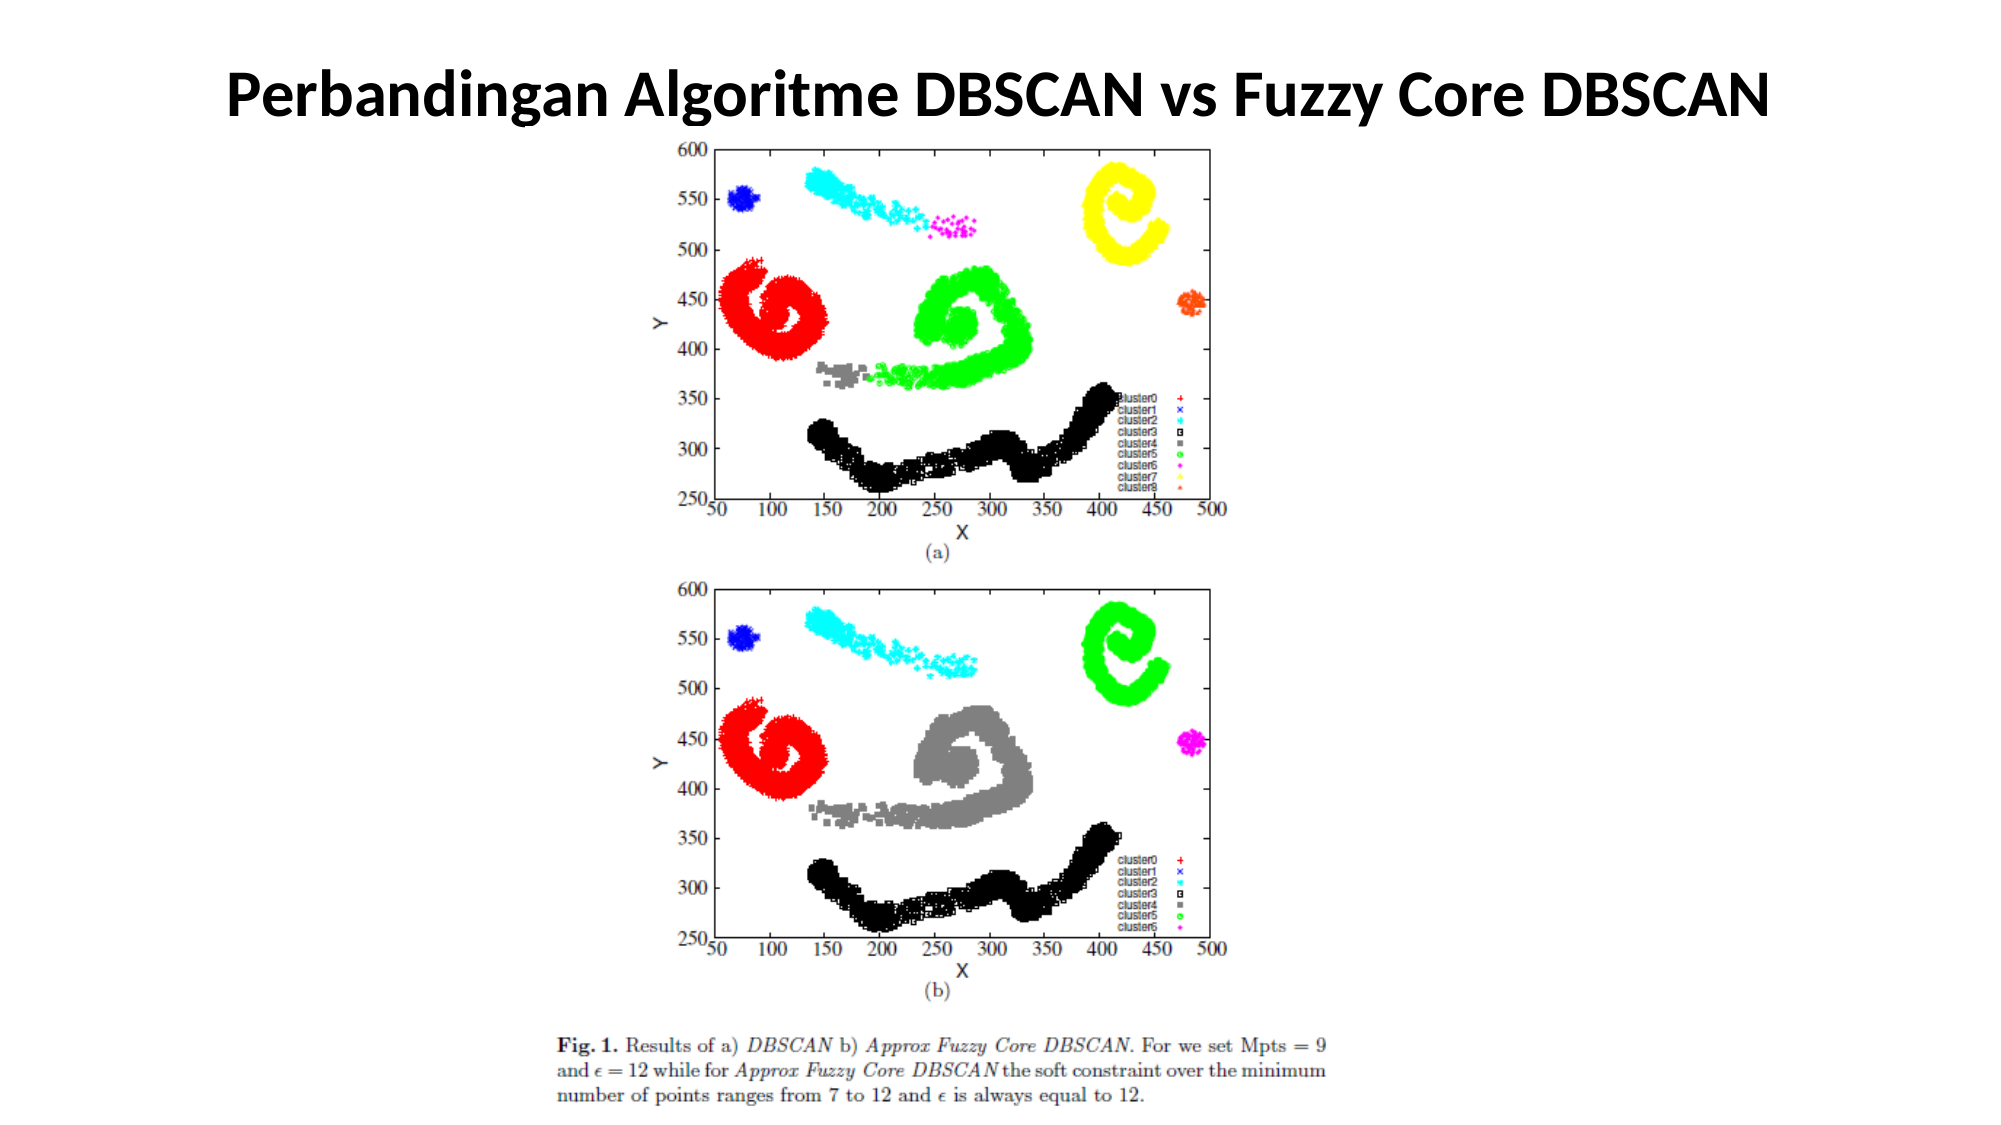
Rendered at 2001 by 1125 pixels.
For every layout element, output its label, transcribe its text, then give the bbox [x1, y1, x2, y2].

picture [524, 126, 1342, 1125]
text_box Perbandingan Algoritme DBSCAN vs Fuzzy Core DBSCAN [0, 26, 2000, 153]
